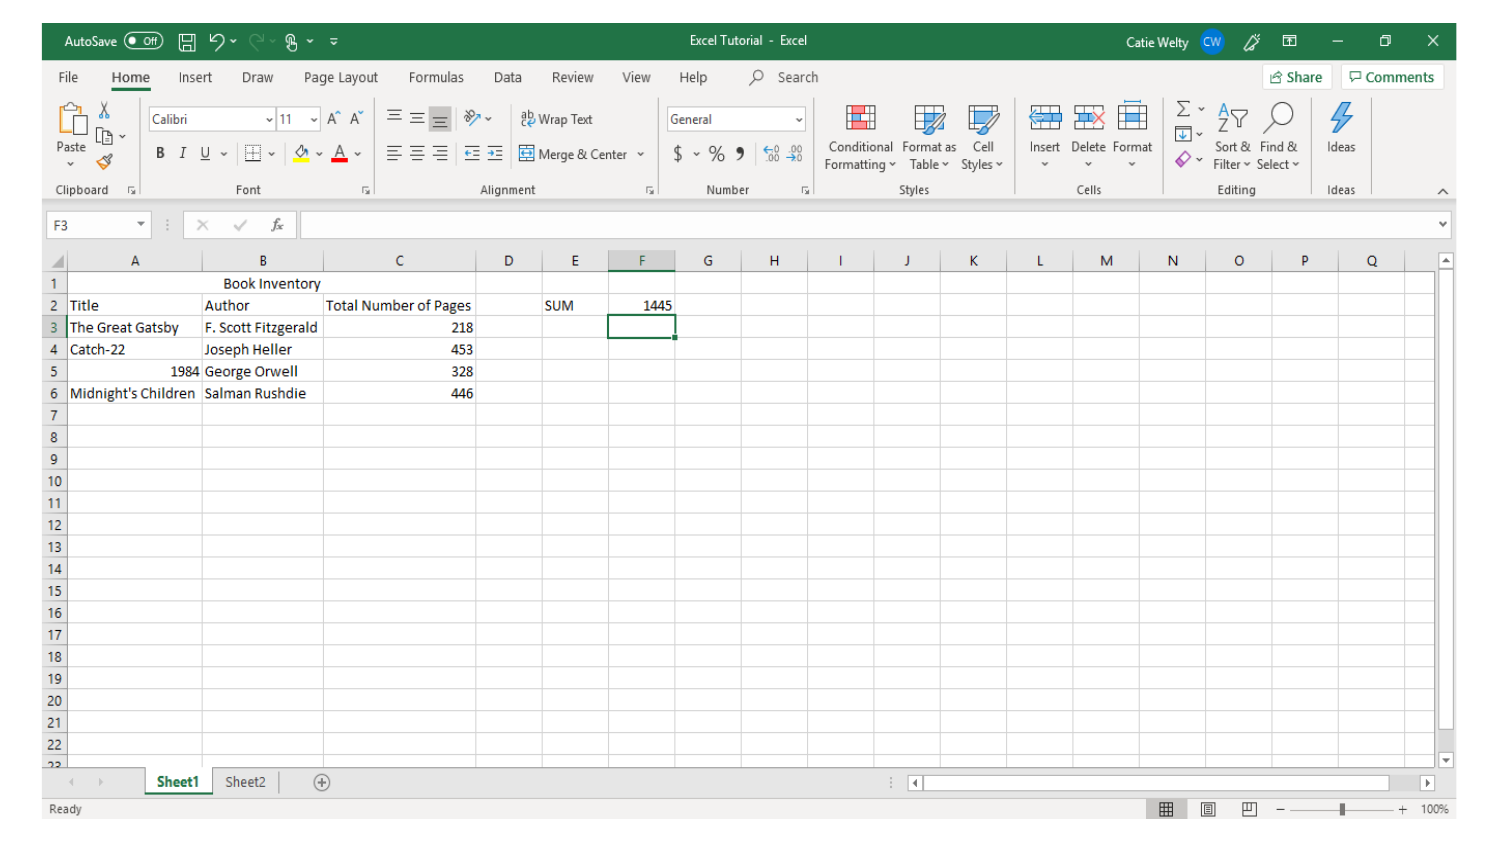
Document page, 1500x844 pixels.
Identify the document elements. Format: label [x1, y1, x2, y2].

picture [41, 23, 1457, 820]
